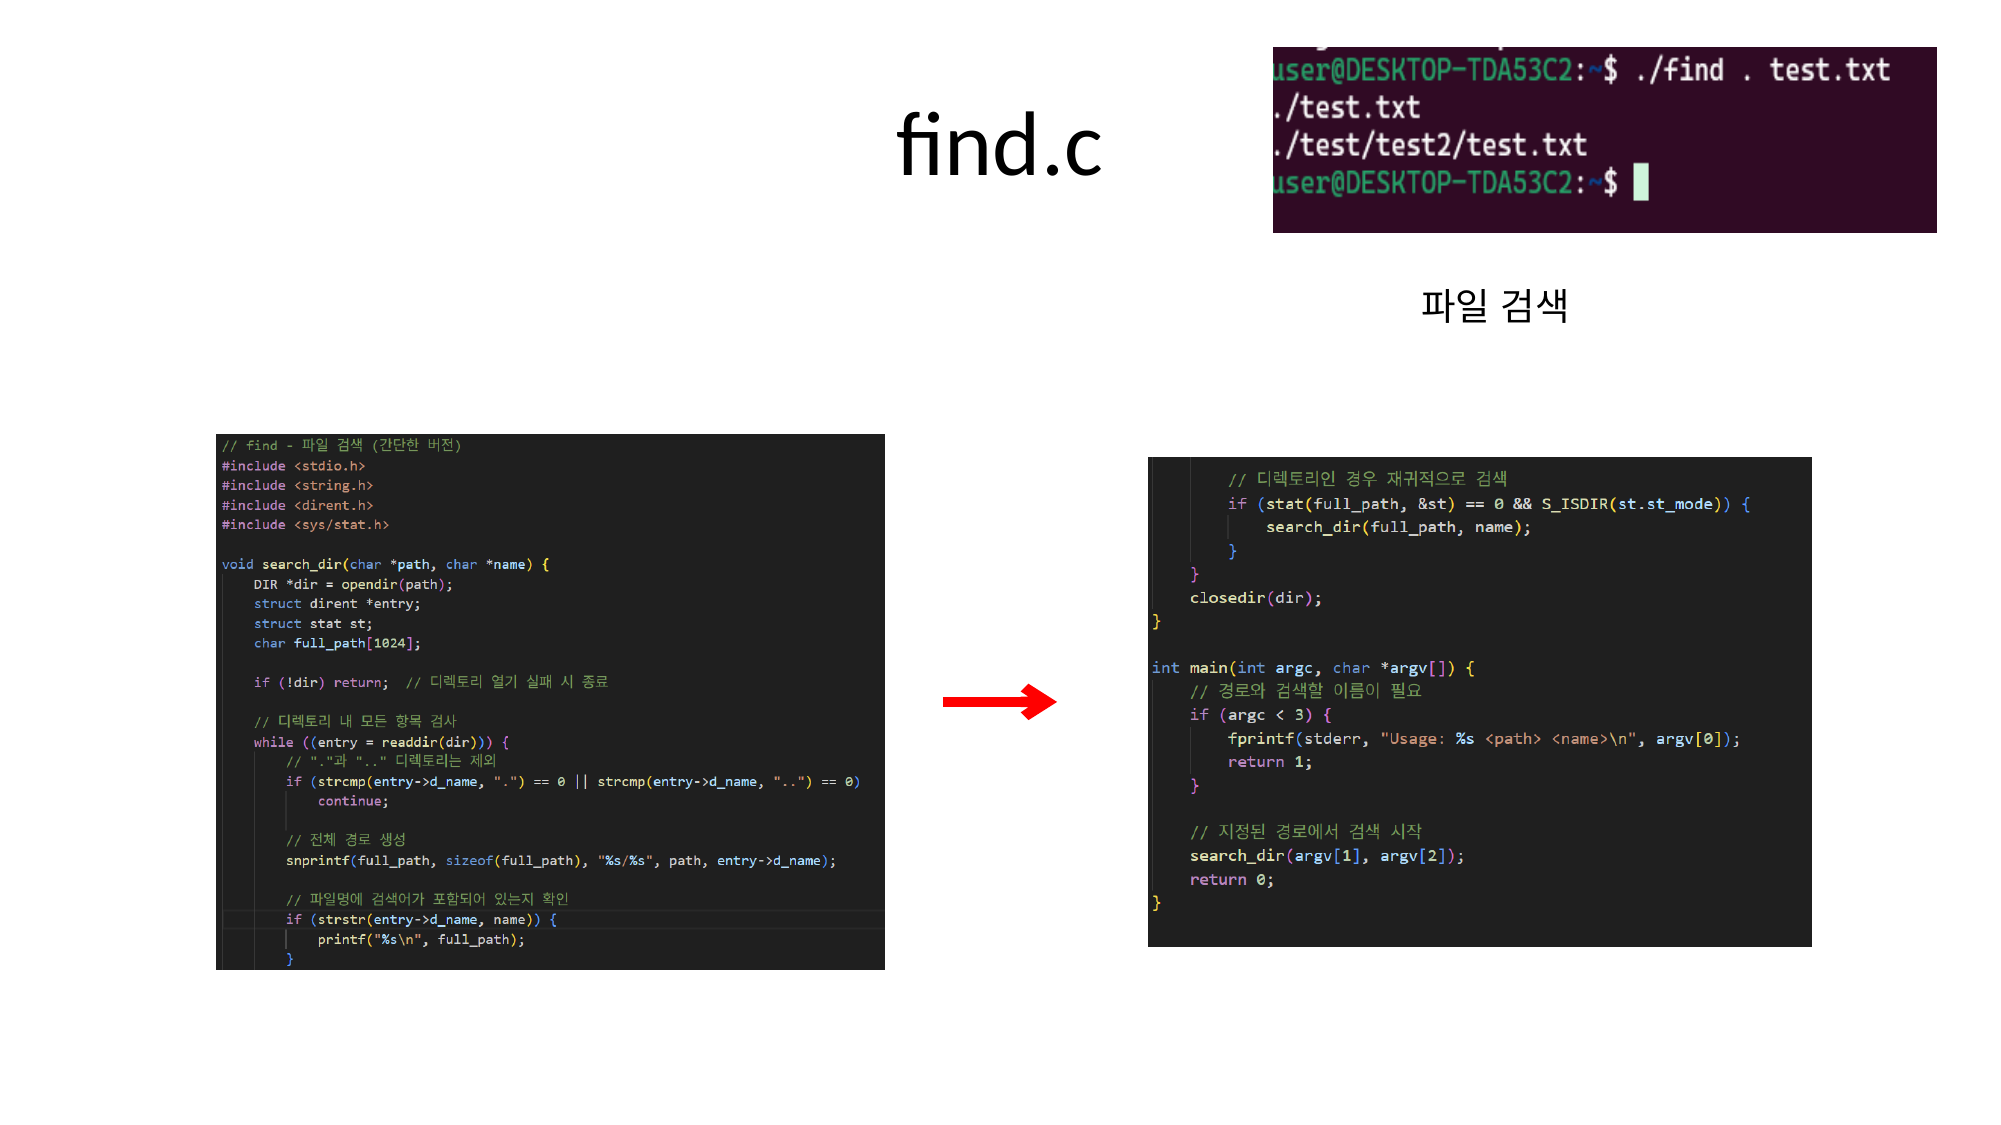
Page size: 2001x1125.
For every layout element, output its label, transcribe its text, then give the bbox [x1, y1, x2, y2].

title find.c [99, 45, 1271, 233]
text_box 파일 검색 [1406, 275, 1719, 336]
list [1273, 46, 1937, 234]
picture [1147, 456, 1813, 948]
picture [215, 433, 886, 970]
